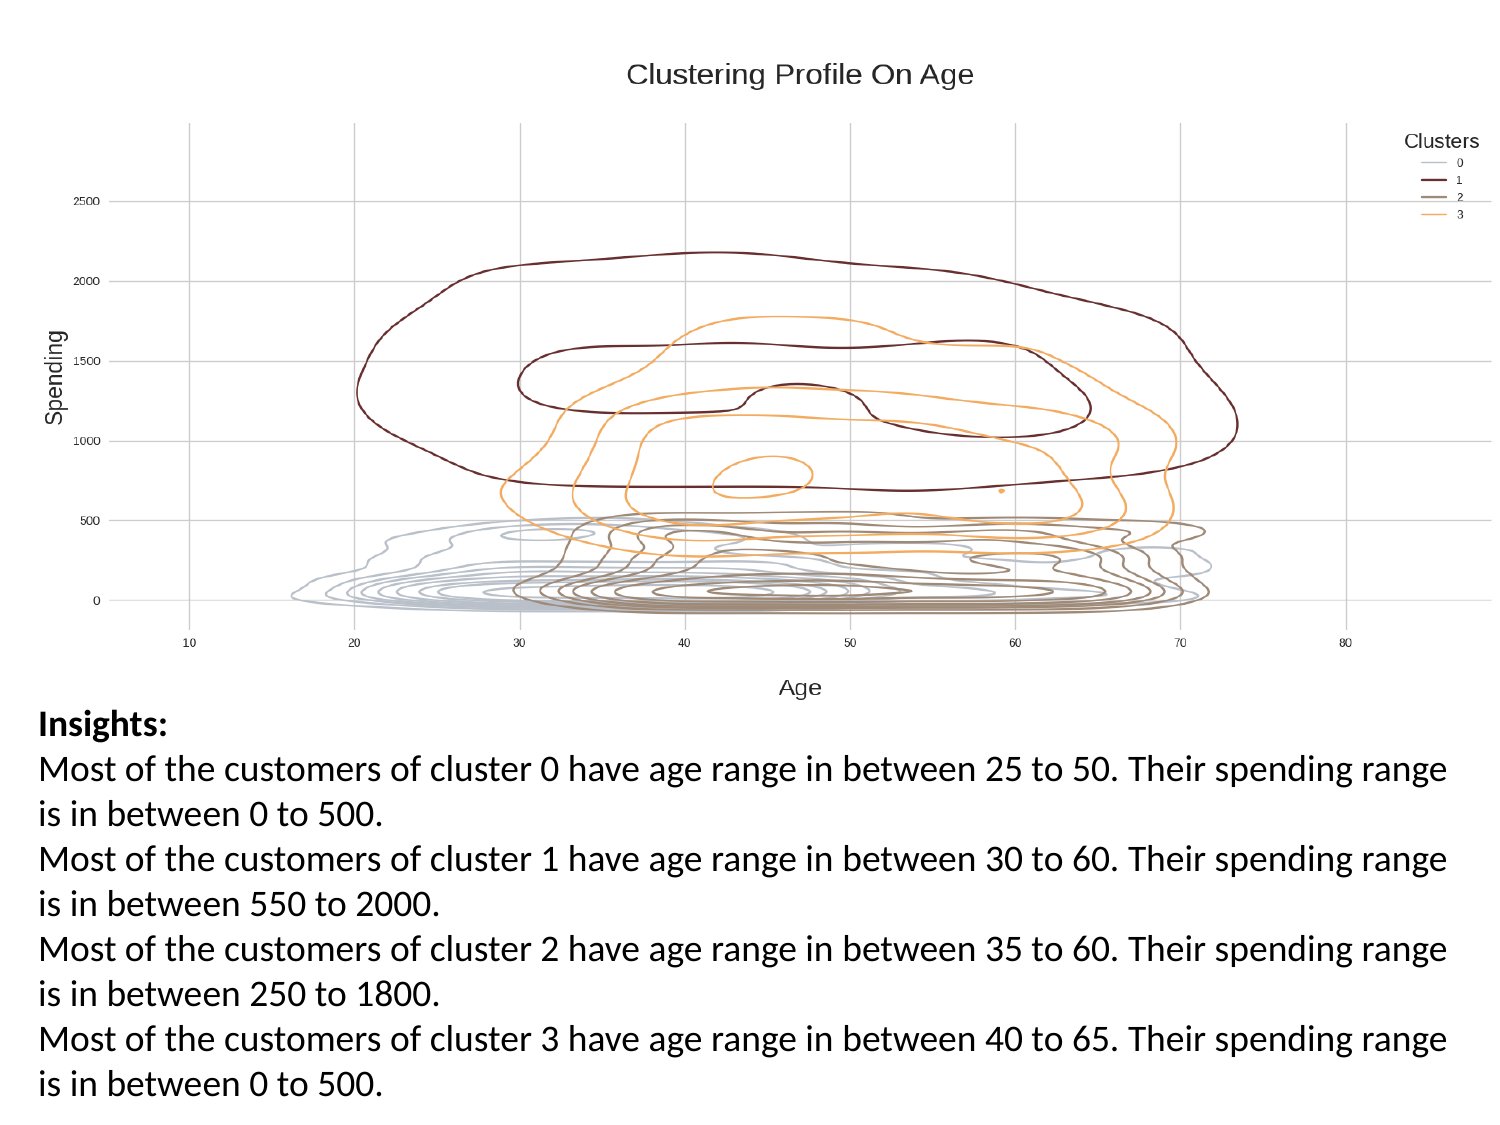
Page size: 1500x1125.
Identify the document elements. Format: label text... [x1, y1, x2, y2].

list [34, 23, 1500, 708]
text_box Insights: Most of the customers of cluster 0 have age range in between 25 to 50. Their spending range is in between 0 to 500. Most of the customers of cluster 1 have age range in between 30 to 60. Their spending range is in between 550 to 2000. Most of the customers of cluster 2 have age range in between 35 to 60. Their spending range is in between 250 to 1800. Most of the customers of cluster 3 have age range in between 40 to 65. Their spending range is in between 0 to 500. [23, 691, 1477, 1125]
